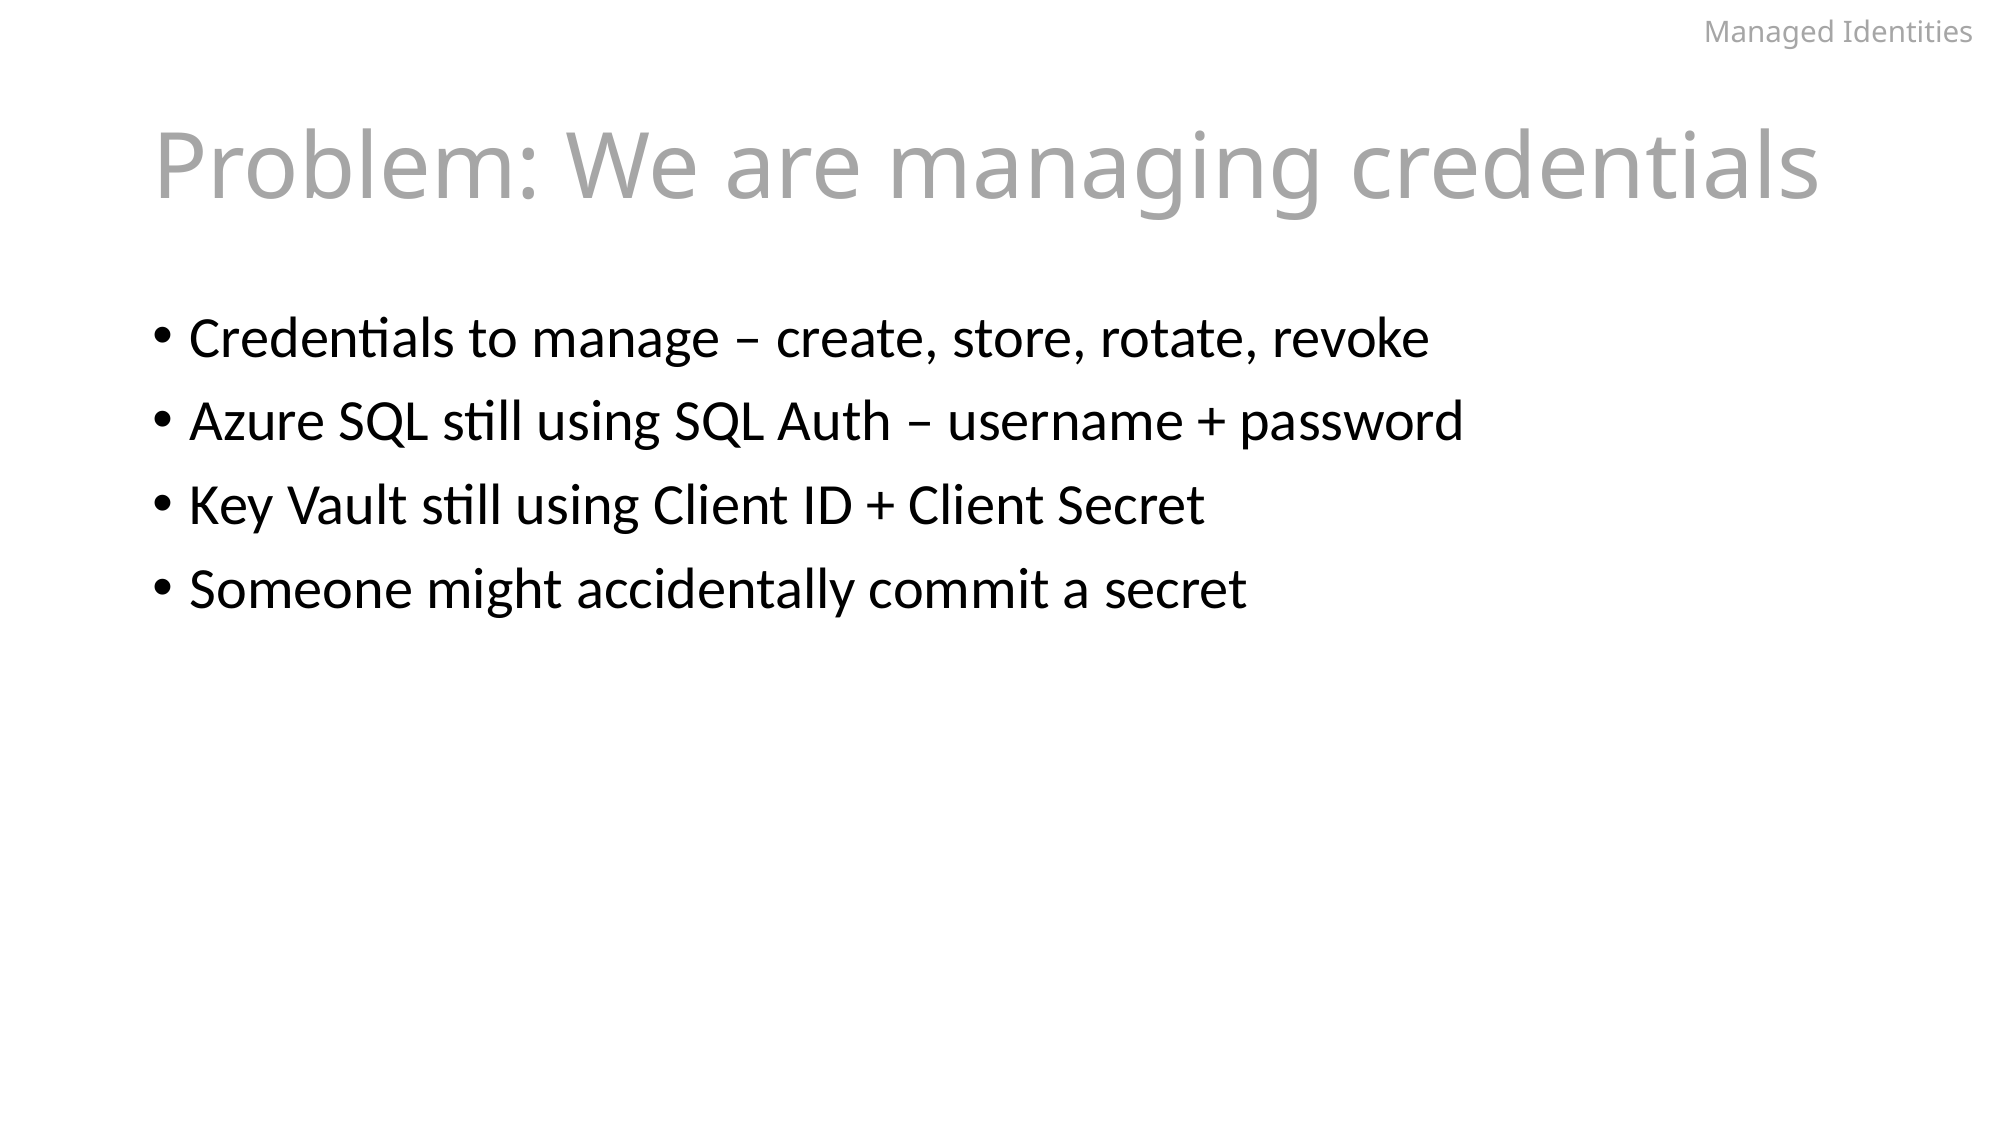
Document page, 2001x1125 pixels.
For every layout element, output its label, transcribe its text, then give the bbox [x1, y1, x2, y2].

text_box Managed Identities [1688, 6, 2000, 60]
title Problem: We are managing credentials [137, 59, 1863, 278]
list Credentials to manage – create, store, rotate, revoke Azure SQL still using SQL Auth – username + password Key Vault still using Client ID + Client Secret Someone might accidentally commit a secret [137, 299, 1863, 1079]
